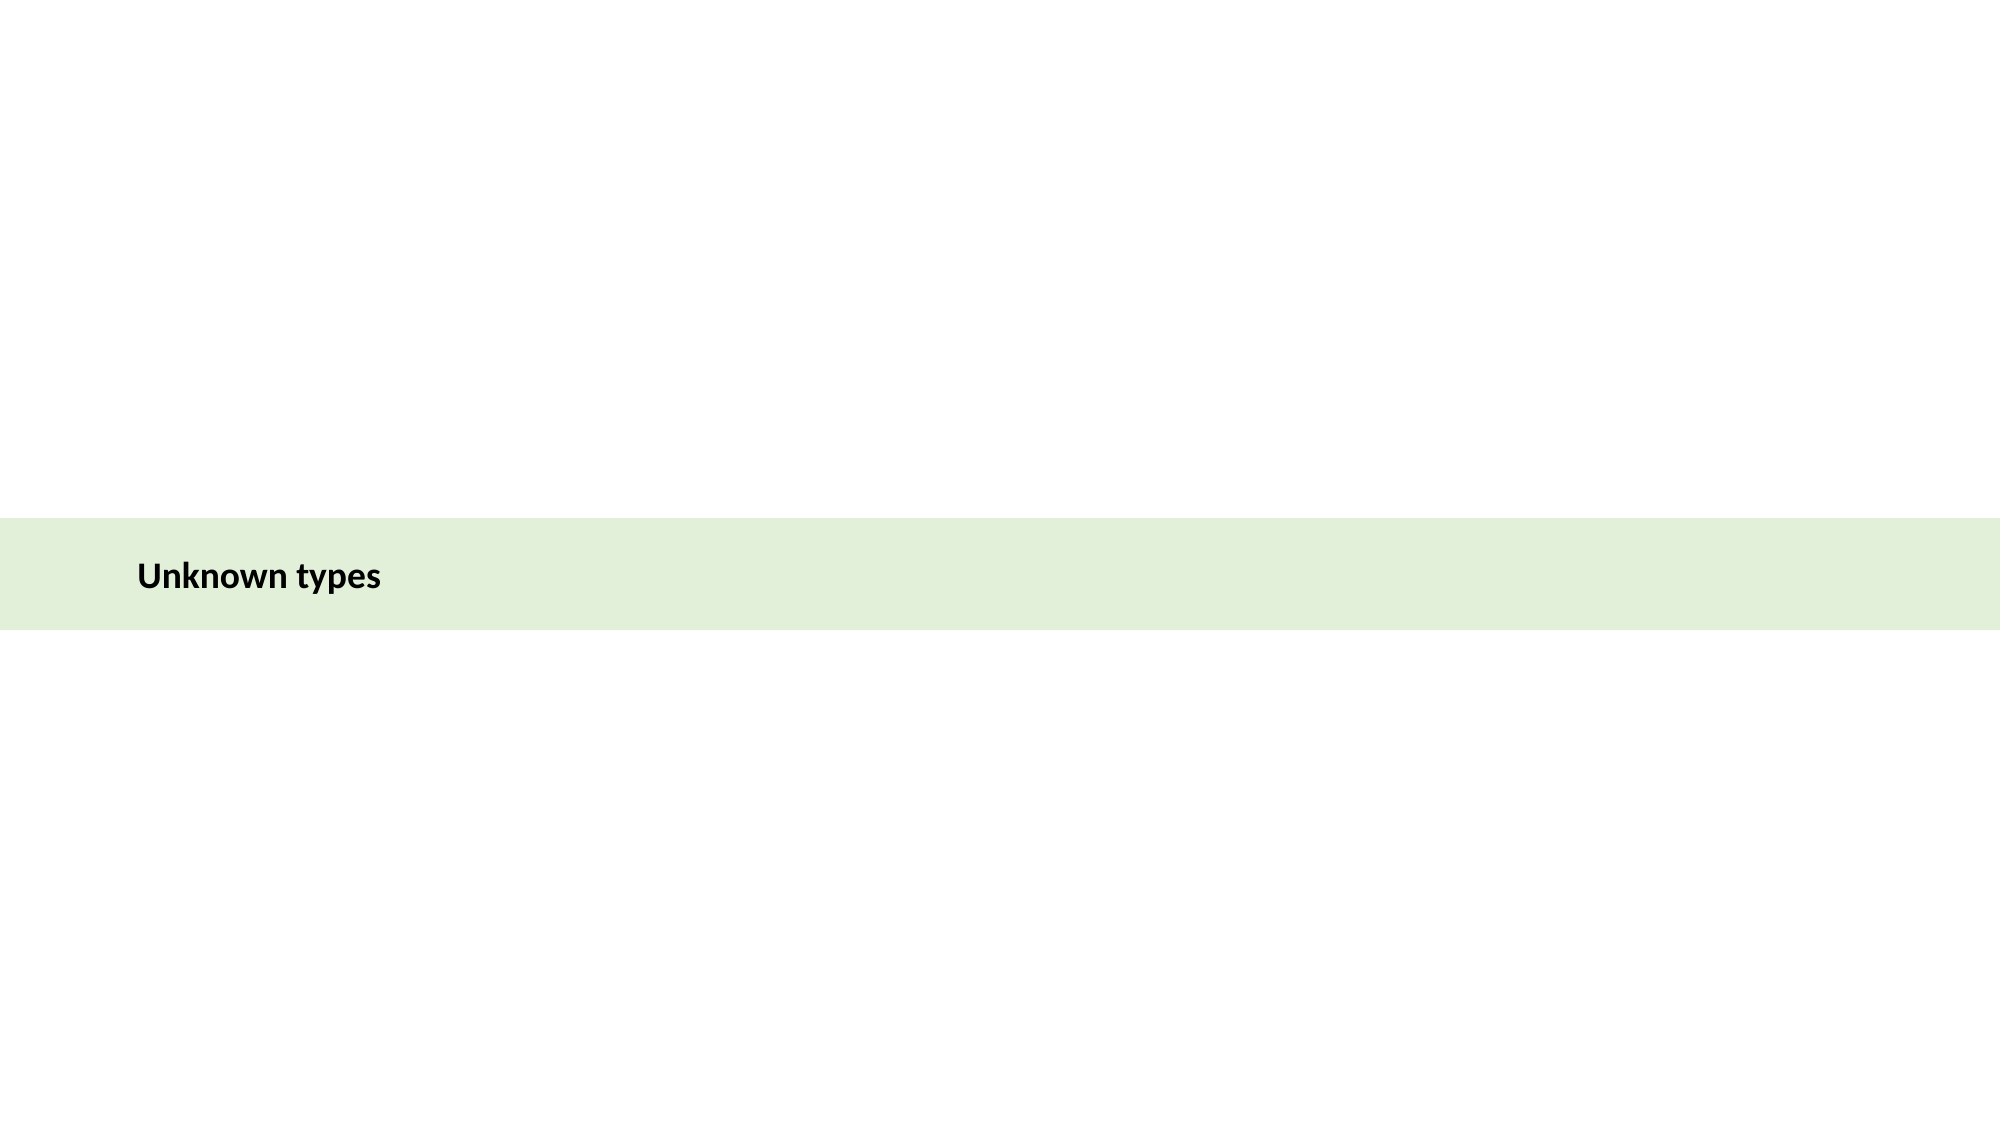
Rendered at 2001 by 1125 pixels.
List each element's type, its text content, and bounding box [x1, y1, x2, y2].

text_box Unknown types [122, 543, 604, 604]
text_box [0, 517, 2000, 631]
